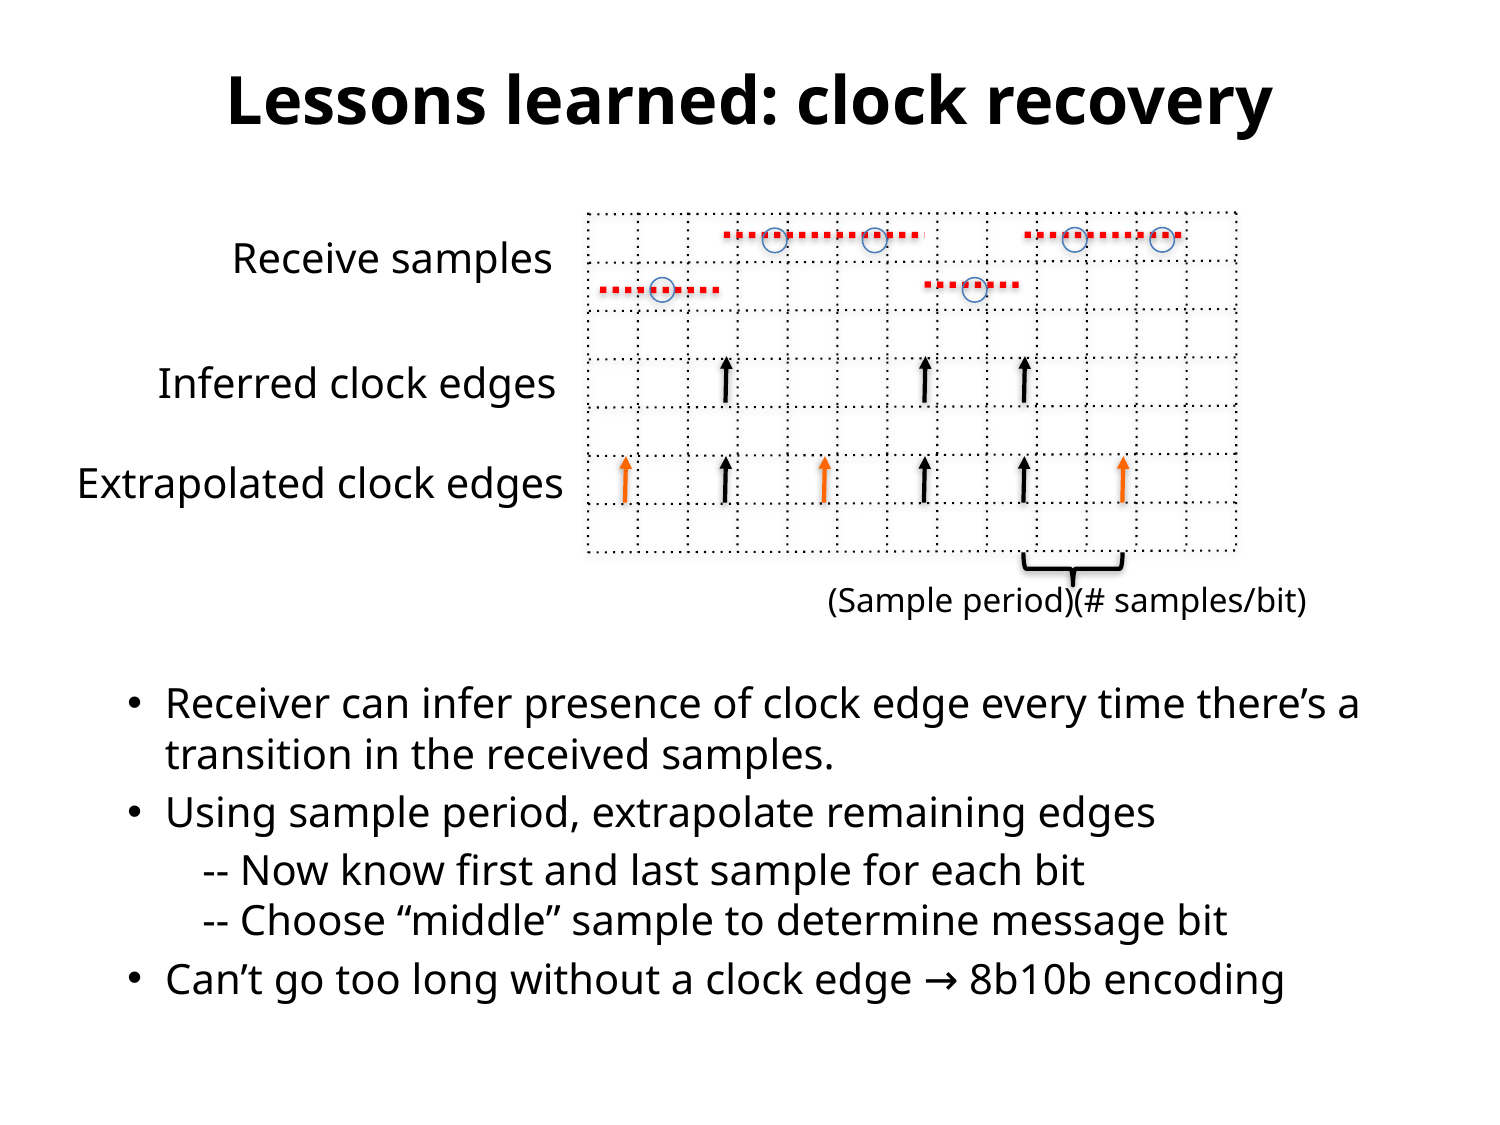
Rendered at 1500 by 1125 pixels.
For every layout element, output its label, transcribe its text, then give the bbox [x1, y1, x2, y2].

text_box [587, 212, 1238, 553]
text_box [649, 227, 1175, 303]
text_box Receive samples [216, 224, 569, 290]
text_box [799, 552, 1337, 628]
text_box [49, 449, 1124, 516]
title Lessons learned: clock recovery [75, 45, 1425, 150]
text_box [137, 349, 1026, 416]
text_box Receiver can infer presence of clock edge every time there’s a transition in the received samples. Using sample period, extrapolate remaining edges -- Now know first and last sample for each bit -- Choose “middle” sample to determine message bit Can’t go too long without a clock edge → 8b10b encoding [112, 669, 1463, 1025]
